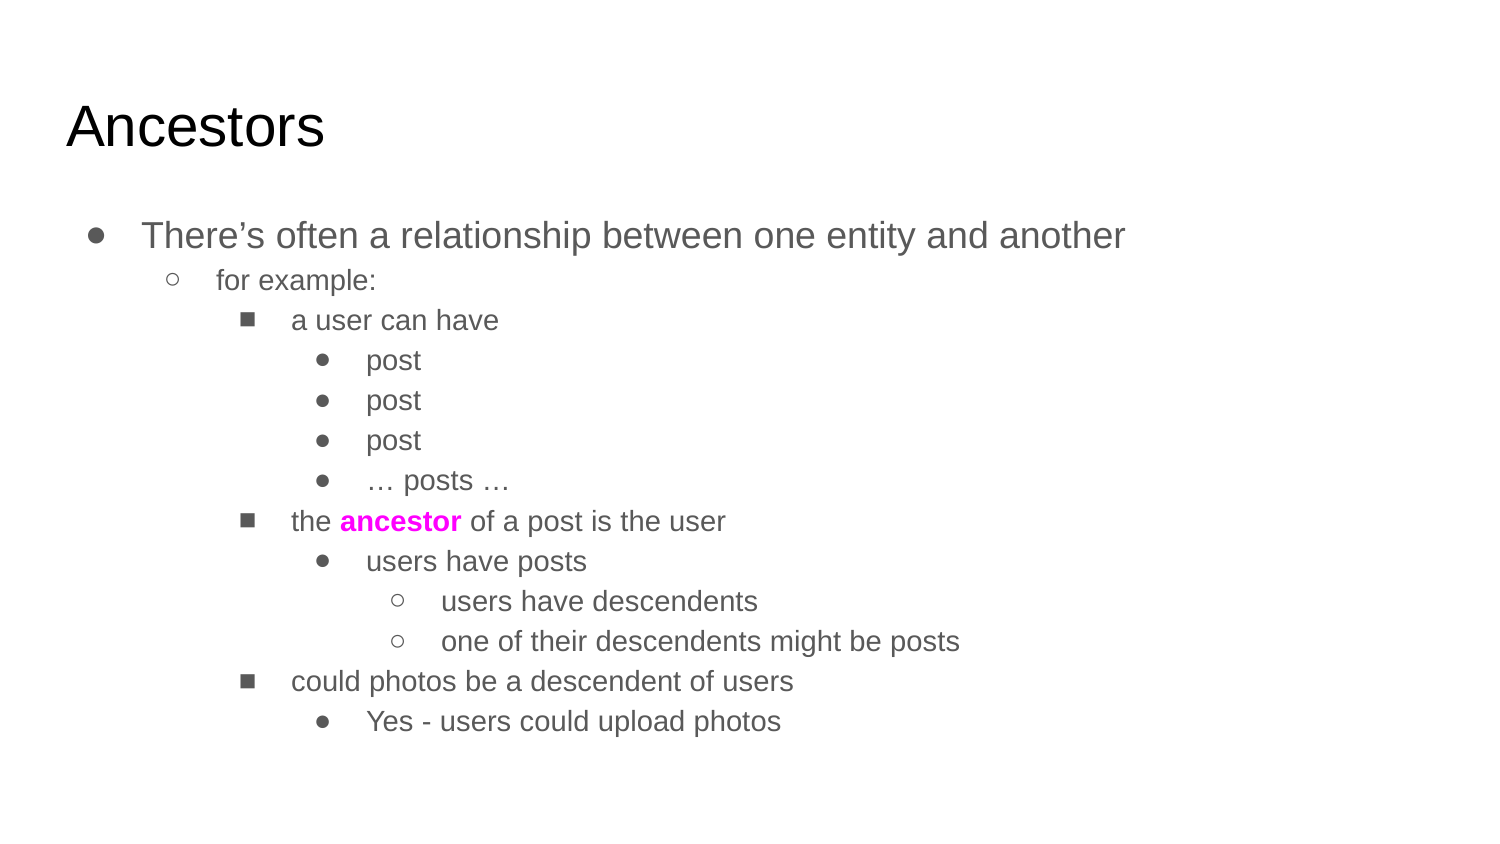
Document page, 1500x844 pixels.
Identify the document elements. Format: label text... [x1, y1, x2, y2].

title Ancestors [51, 72, 1449, 167]
list There’s often a relationship between one entity and another for example: a user can have post post post … posts … the ancestor of a post is the user users have posts users have descendents one of their descendents might be posts could photos be a descendent of users Yes - users could upload photos [51, 189, 1449, 750]
